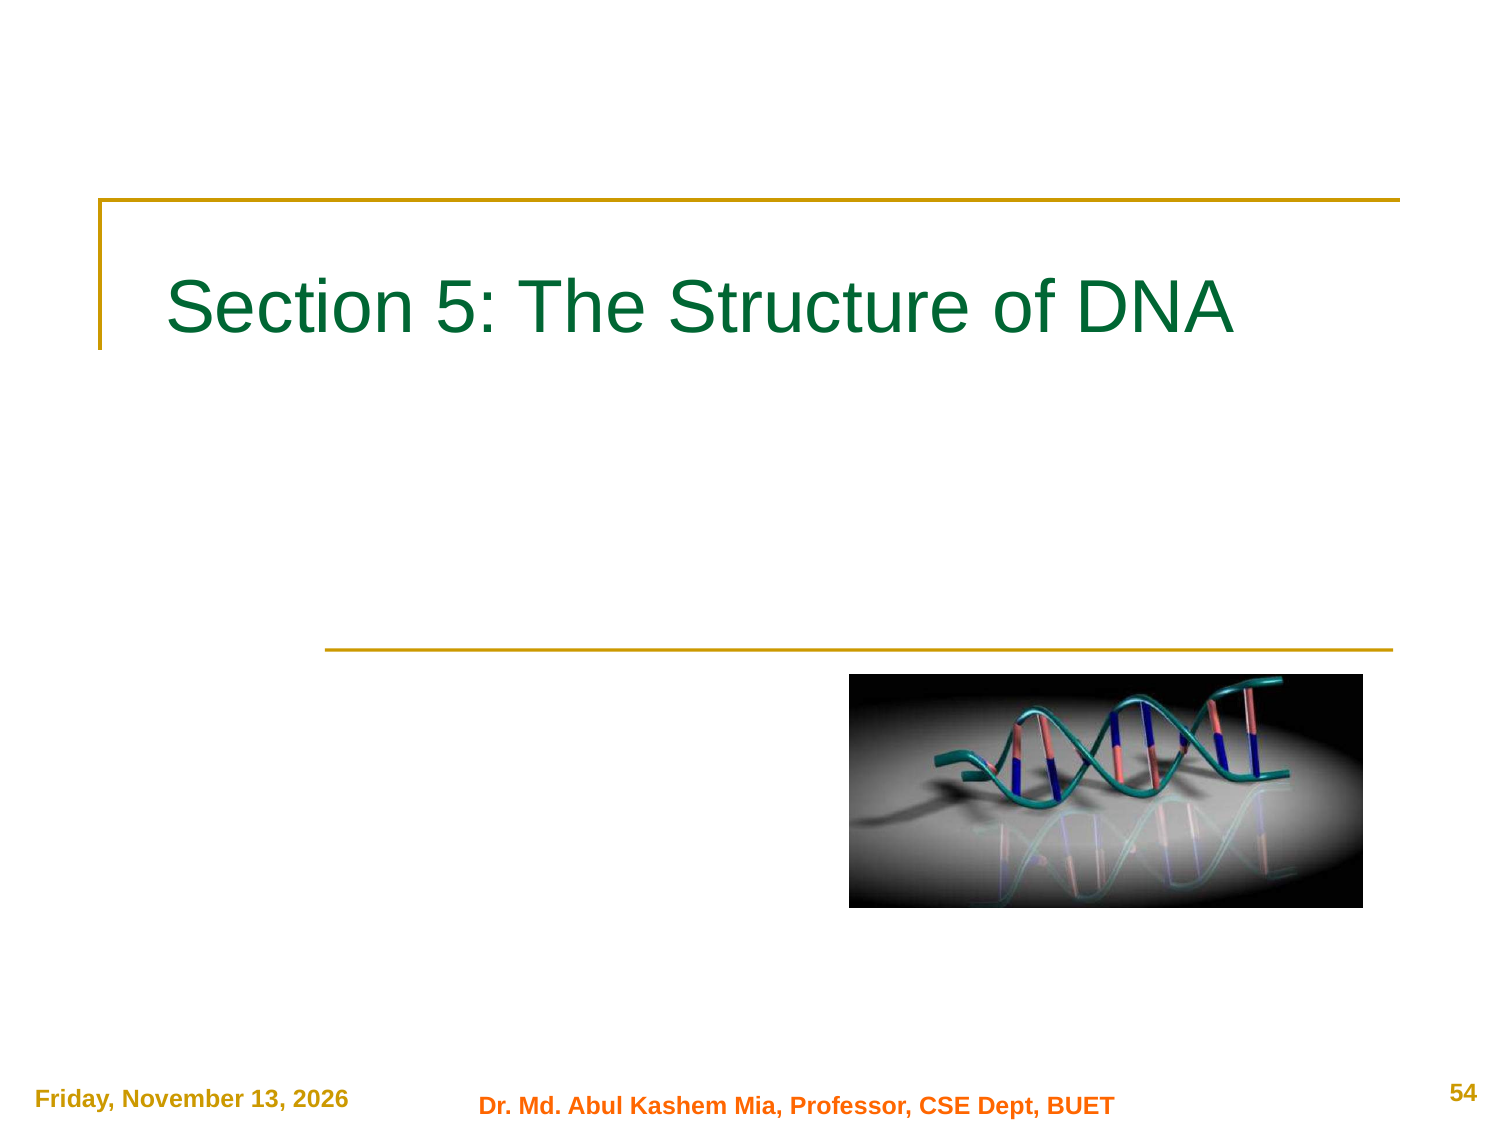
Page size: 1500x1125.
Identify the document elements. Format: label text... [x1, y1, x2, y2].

title Section 5: The Structure of DNA [150, 249, 1400, 638]
picture [849, 674, 1363, 908]
